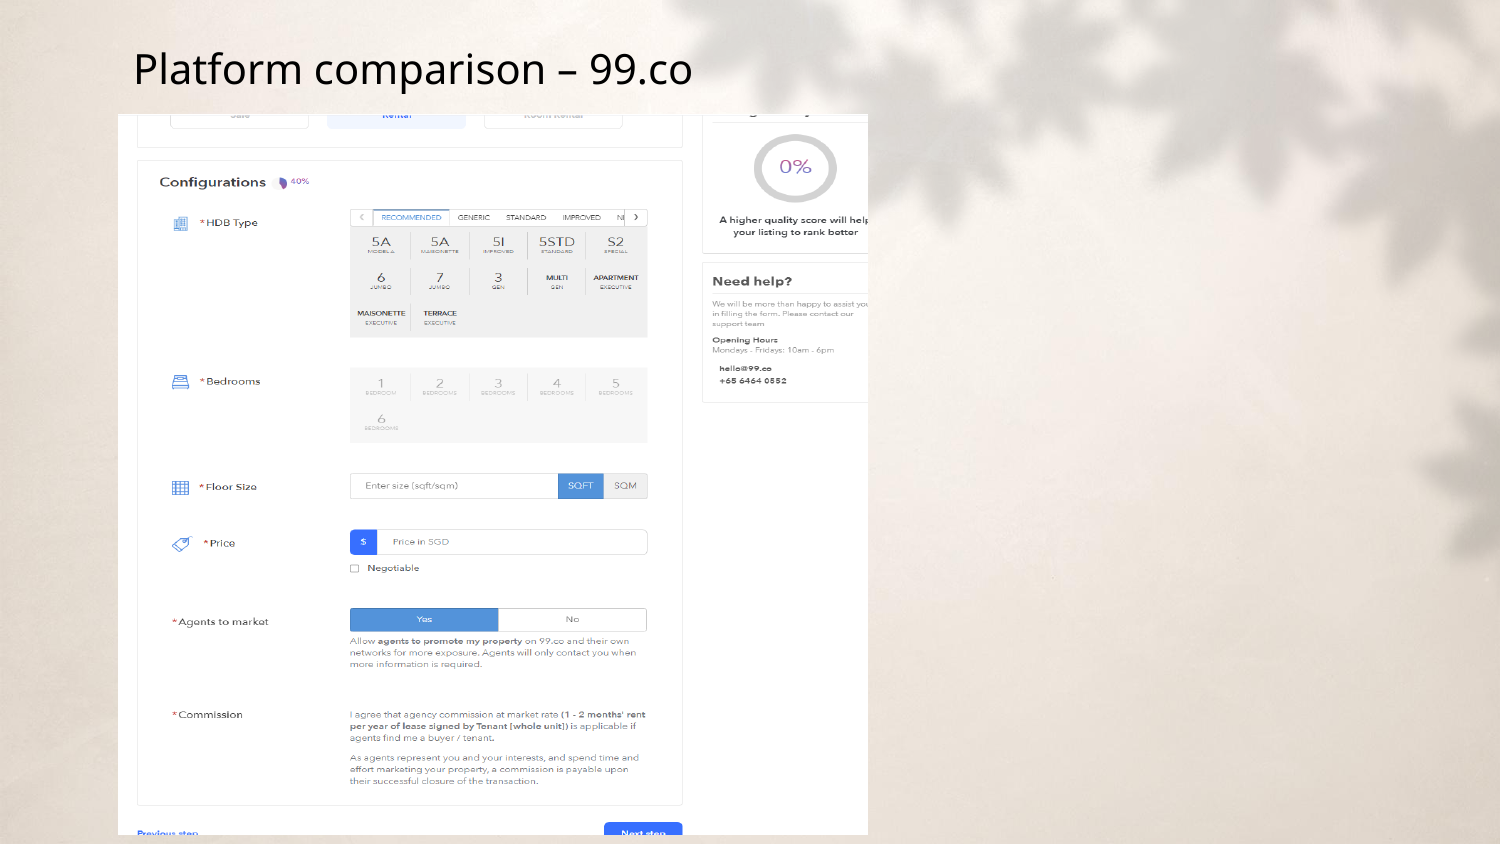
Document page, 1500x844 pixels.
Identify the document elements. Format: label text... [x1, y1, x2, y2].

title Platform comparison – 99.co [118, 21, 1382, 115]
picture [0, 0, 1500, 844]
